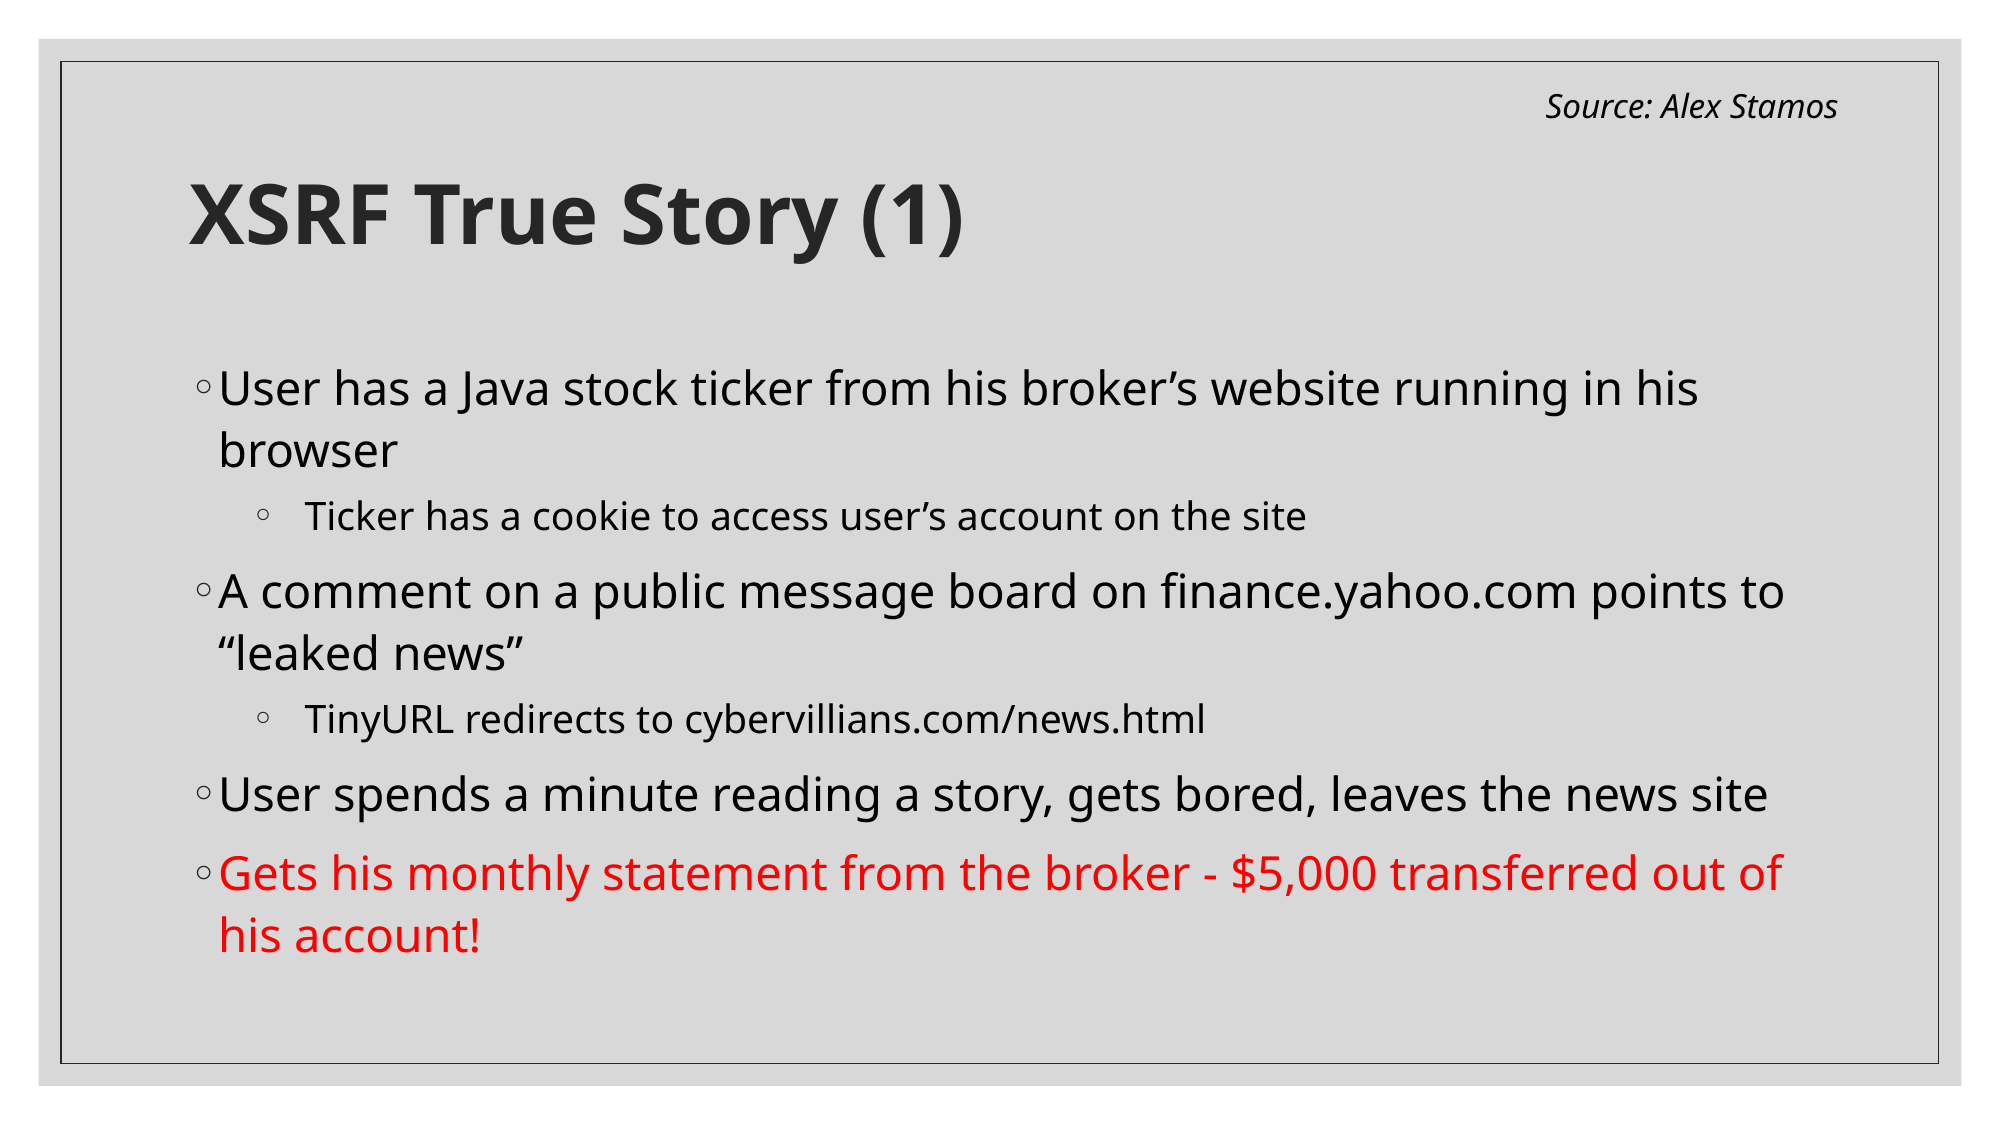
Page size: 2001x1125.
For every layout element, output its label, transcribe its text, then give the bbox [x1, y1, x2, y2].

list User has a Java stock ticker from his broker’s website running in his browser Ticker has a cookie to access user’s account on the site A comment on a public message board on finance.yahoo.com points to “leaked news” TinyURL redirects to cybervillians.com/news.html User spends a minute reading a story, gets bored, leaves the news site Gets his monthly statement from the broker - $5,000 transferred out of his account! [174, 345, 1825, 977]
text_box Source: Alex Stamos [1530, 77, 1854, 133]
title XSRF True Story (1) [174, 105, 1825, 331]
